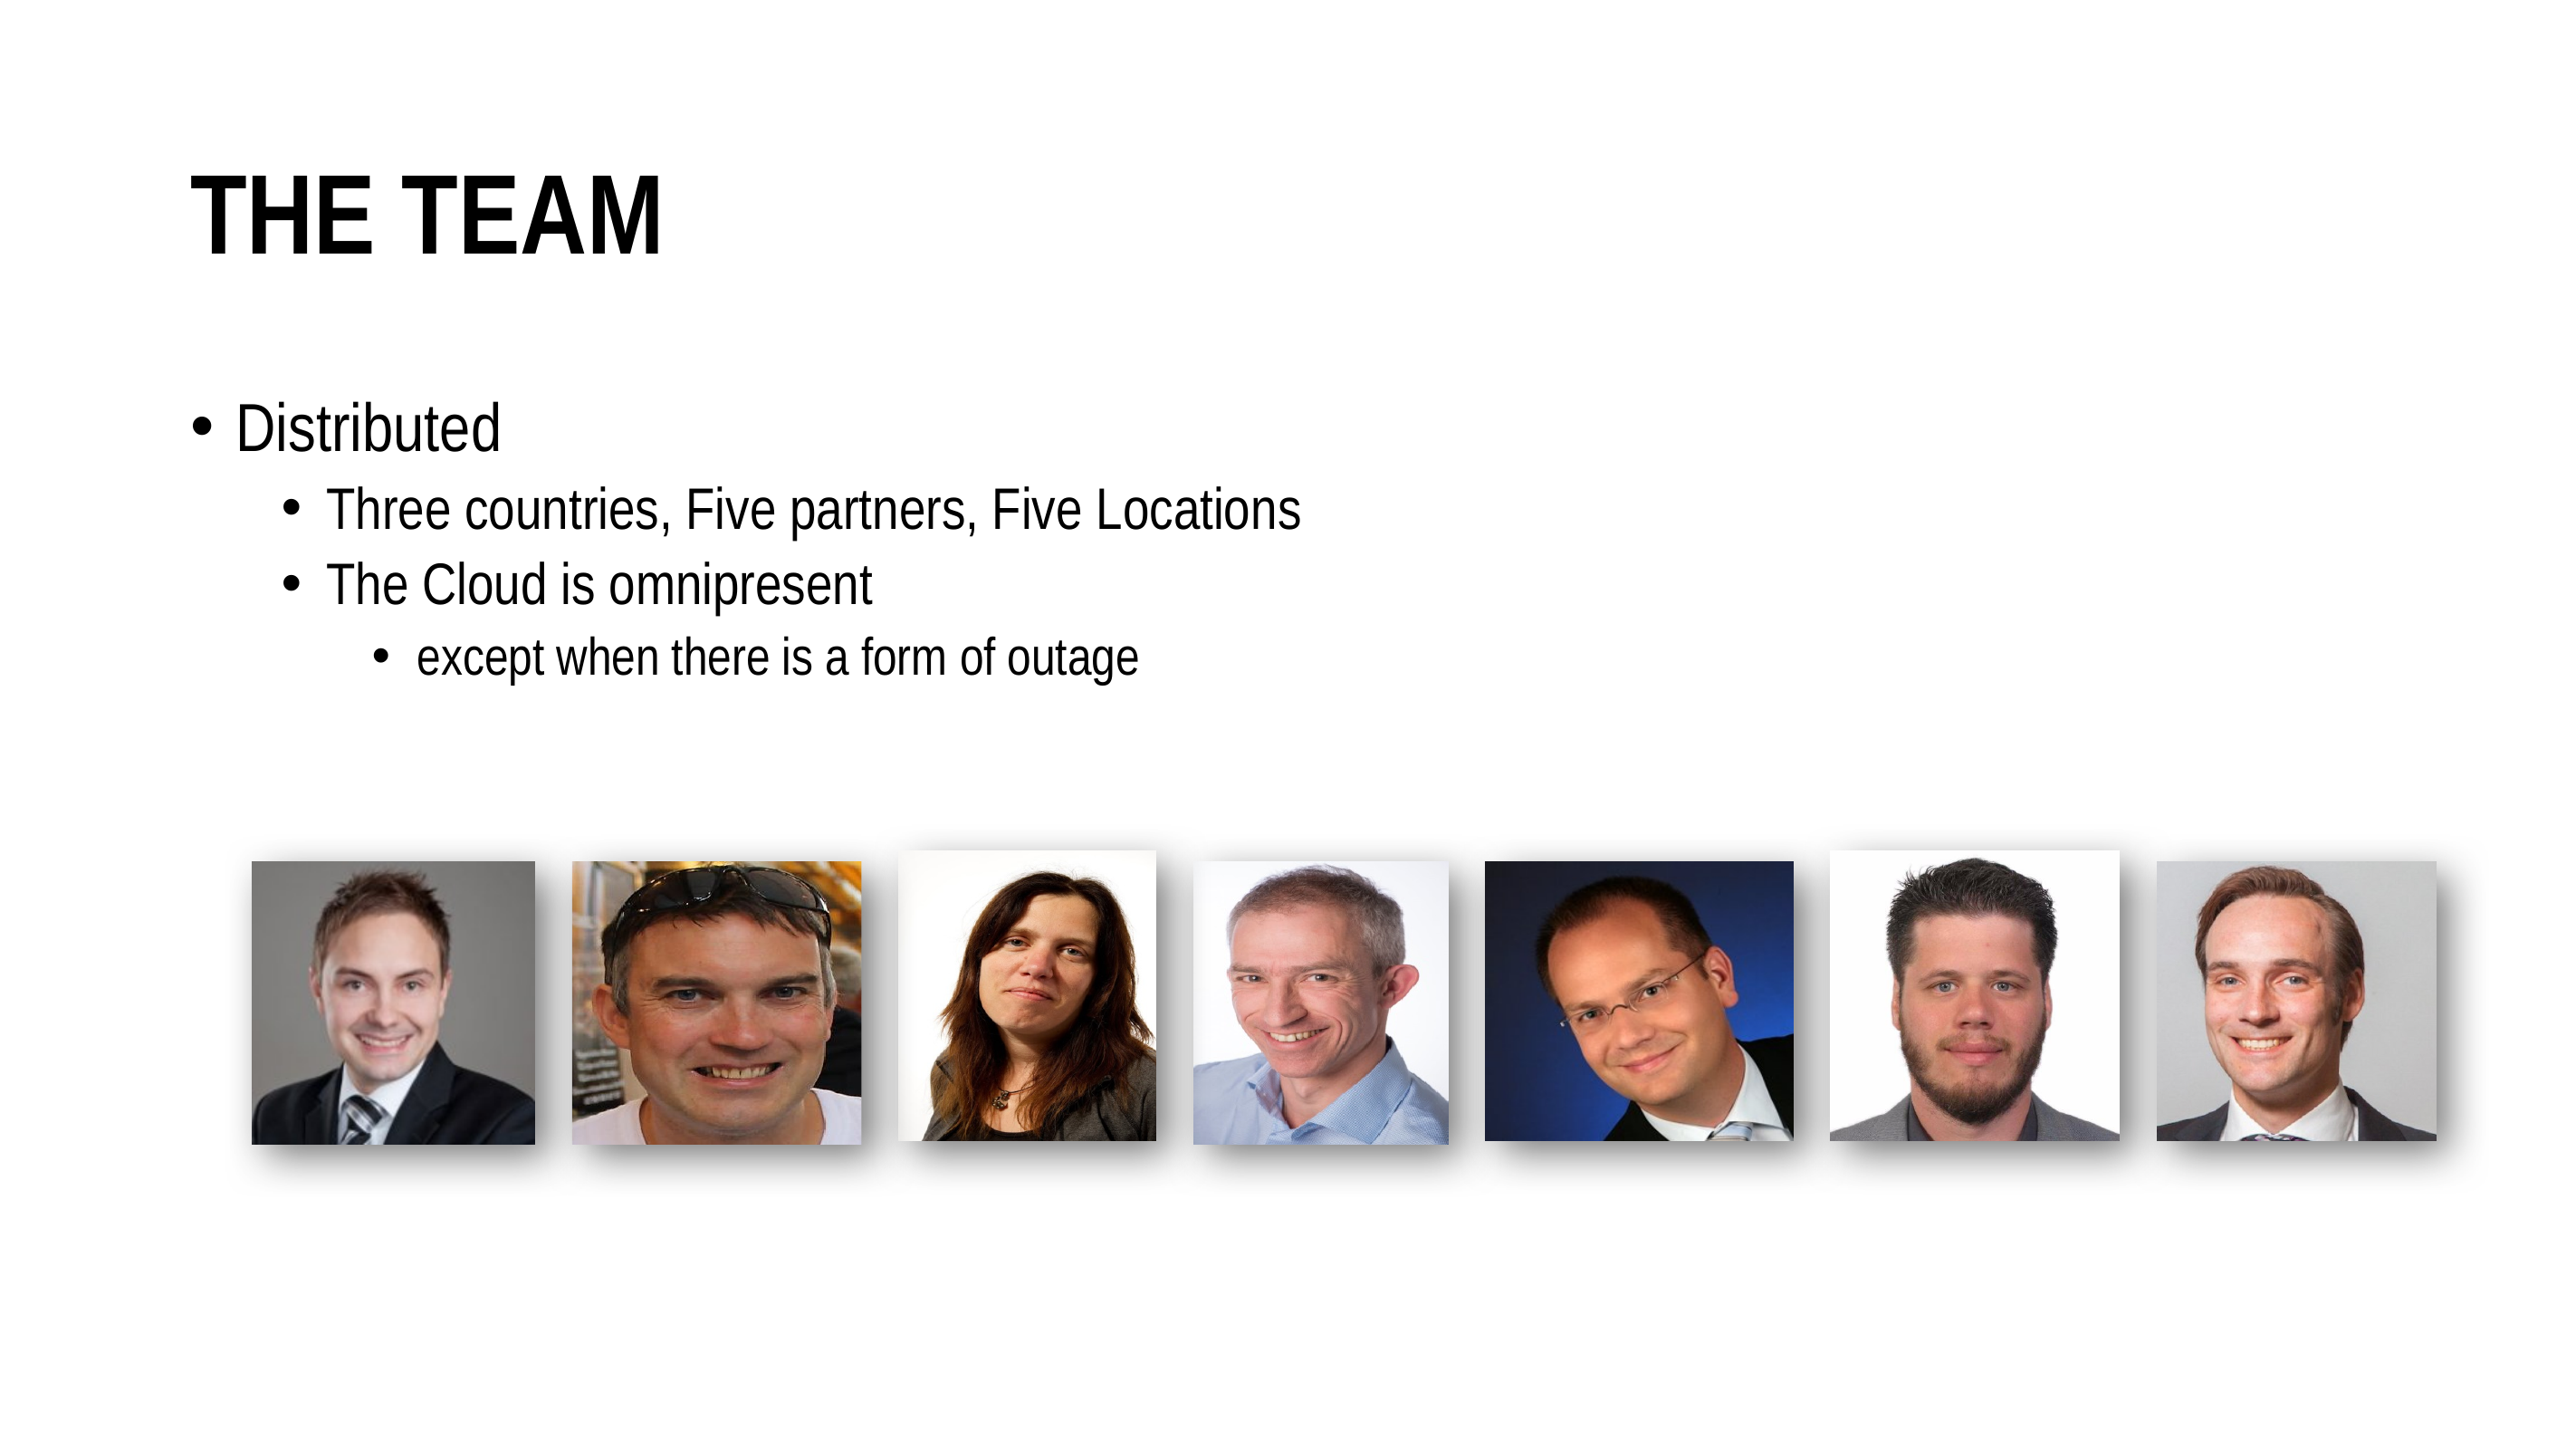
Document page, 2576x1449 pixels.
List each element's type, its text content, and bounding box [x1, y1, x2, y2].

picture [2157, 861, 2437, 1141]
picture [898, 850, 1156, 1141]
picture [571, 861, 862, 1145]
picture [1485, 861, 1794, 1141]
picture [251, 861, 535, 1145]
picture [1193, 861, 1449, 1145]
title The Team [177, 77, 2399, 358]
picture [1830, 850, 2120, 1141]
list Distributed Three countries, Five partners, Five Locations The Cloud is omnipresent except when there is a form of outage [177, 386, 2399, 1306]
